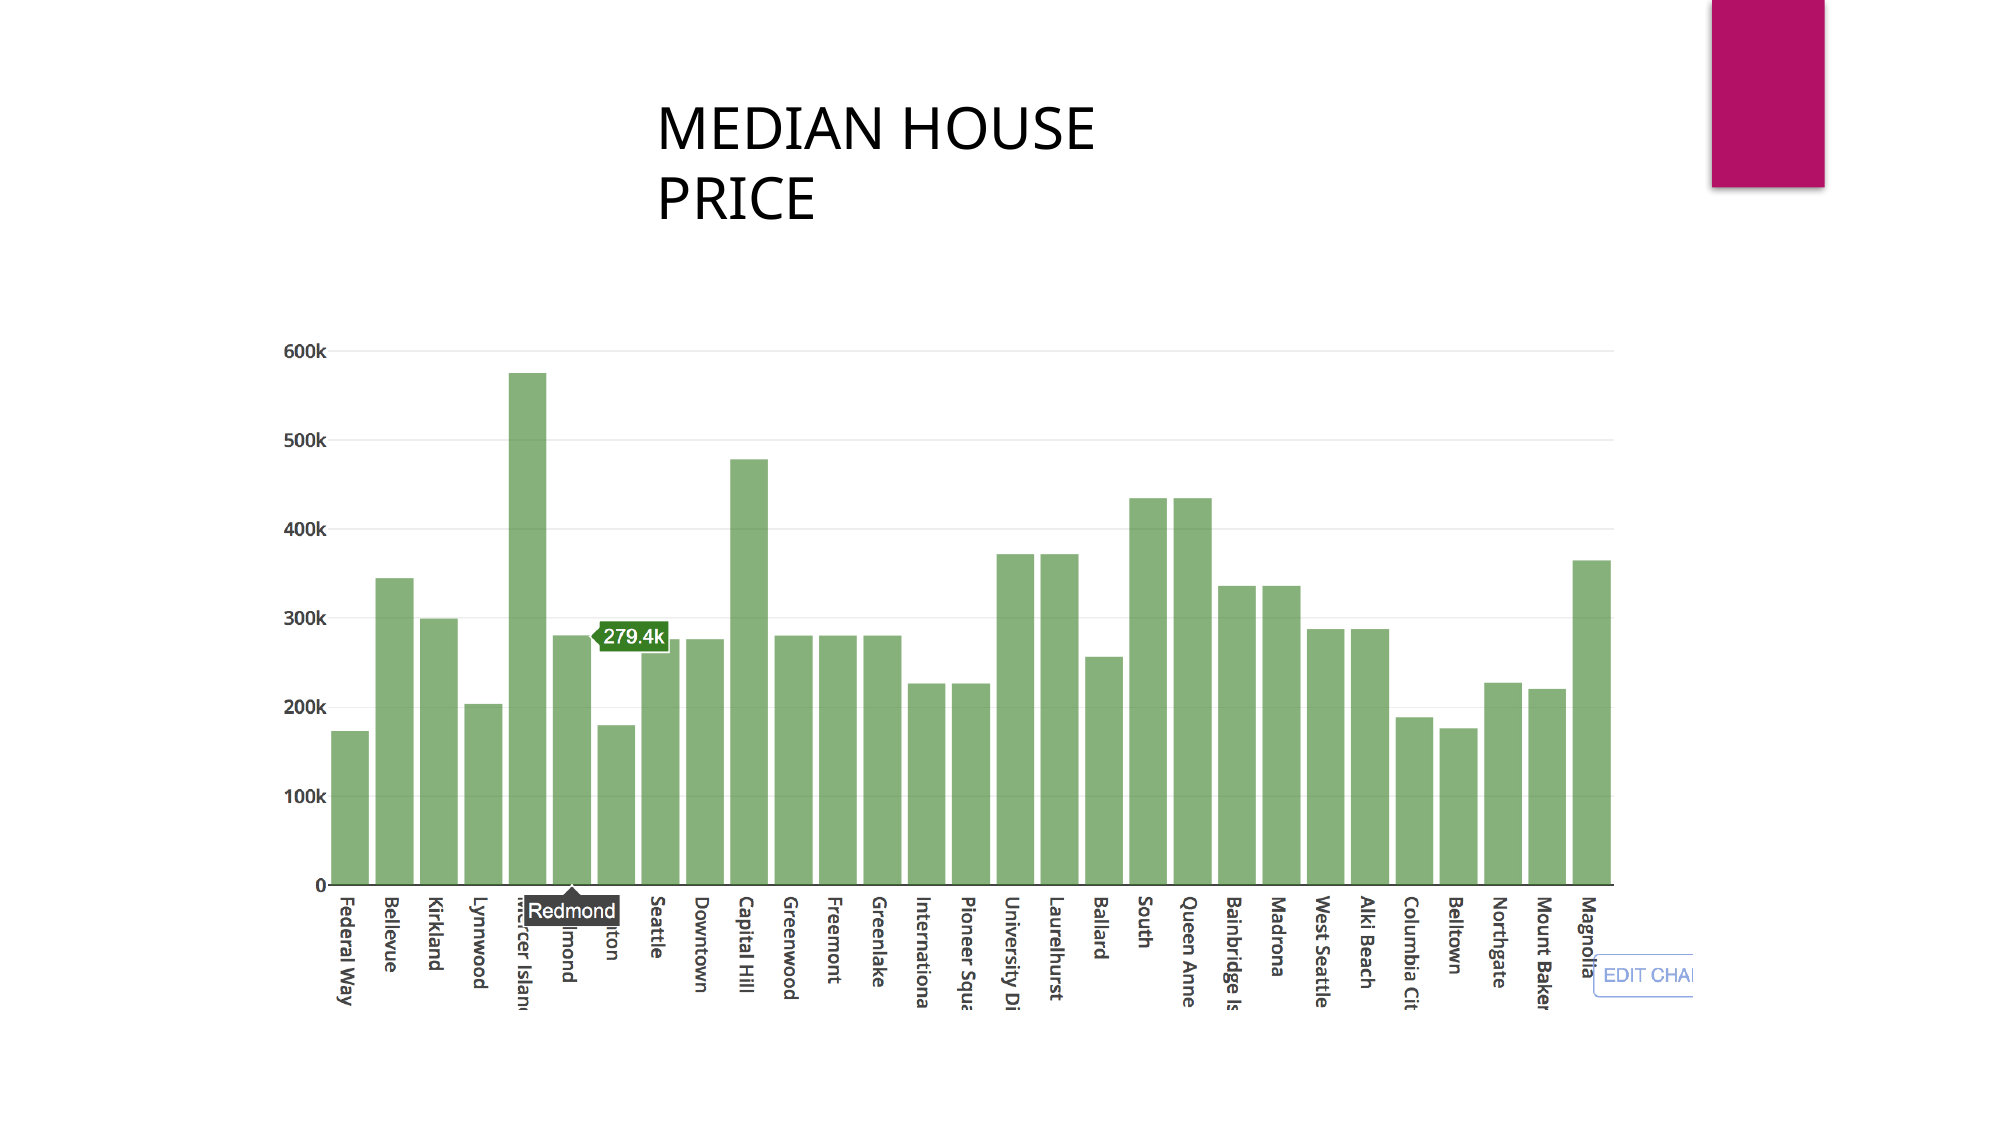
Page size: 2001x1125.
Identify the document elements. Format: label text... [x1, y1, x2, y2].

picture [217, 300, 1693, 1022]
text_box MEDIAN HOUSE PRICE [642, 84, 1210, 239]
